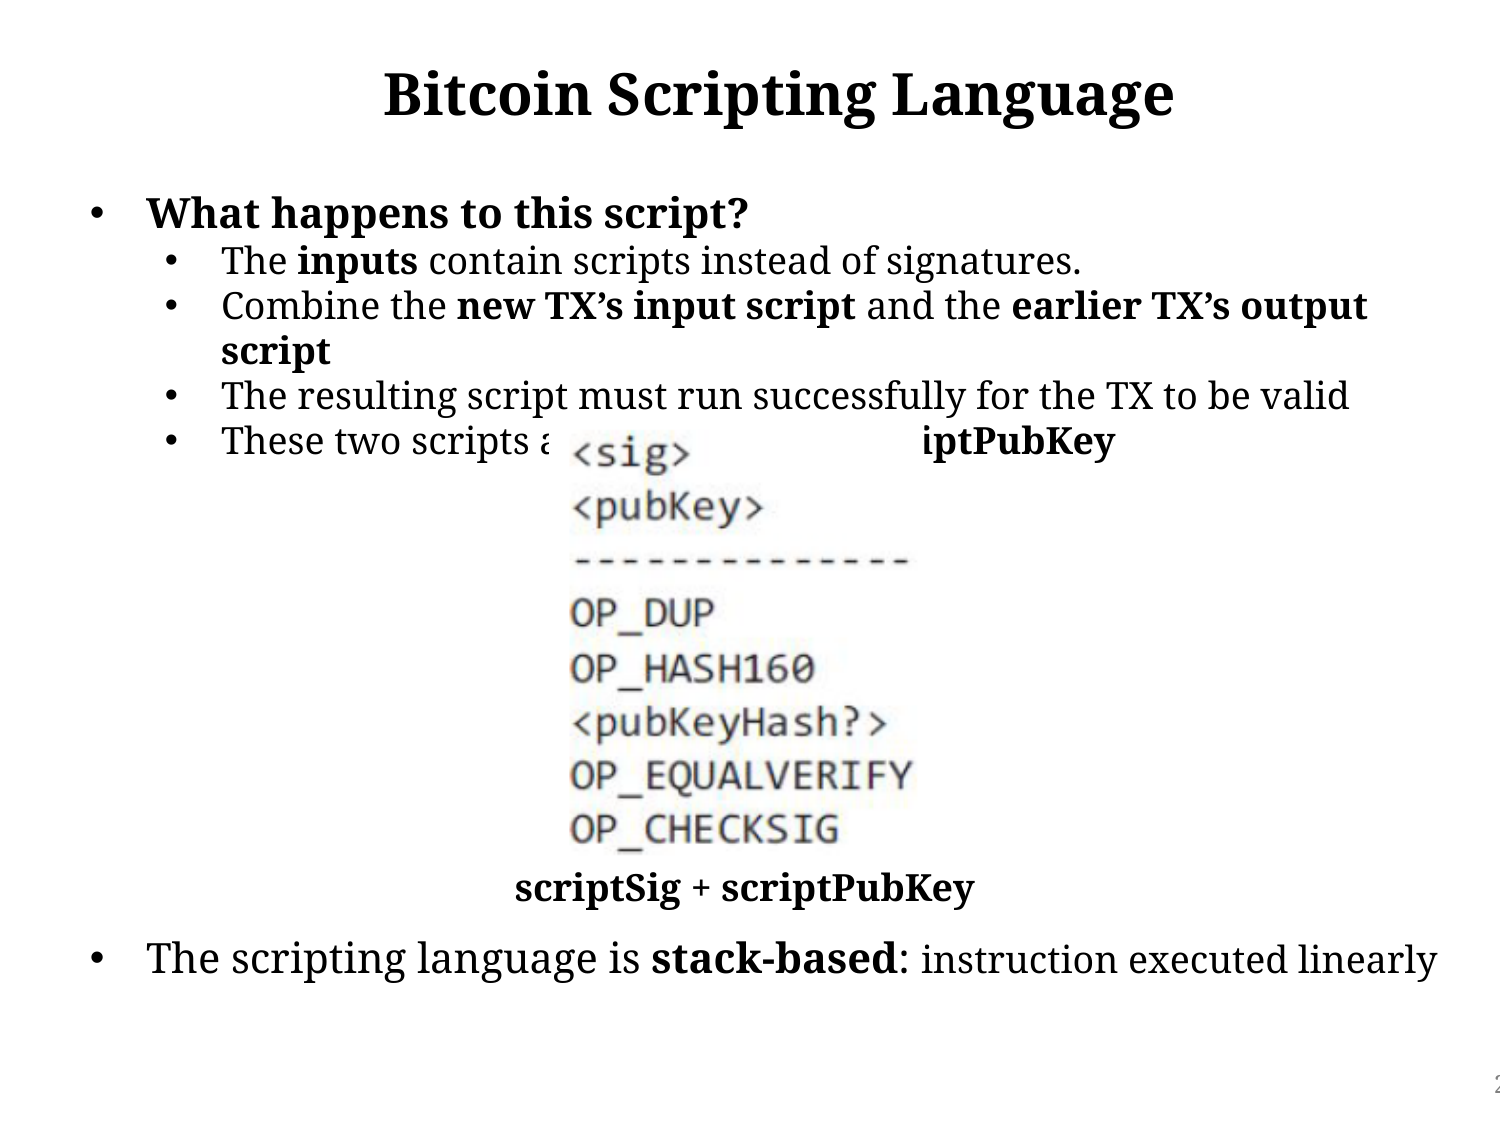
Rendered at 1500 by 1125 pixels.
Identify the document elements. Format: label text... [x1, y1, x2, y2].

picture [548, 423, 925, 859]
text_box What happens to this script? The inputs contain scripts instead of signatures. Combine the new TX’s input script and the earlier TX’s output script The resulting script must run successfully for the TX to be valid These two scripts are scriptSig and scriptPubKey [0, 179, 1500, 470]
text_box scriptSig + scriptPubKey [514, 863, 986, 909]
text_box The scripting language is stack-based: instruction executed linearly [0, 924, 1500, 990]
text_box Bitcoin Scripting Language [0, 49, 1500, 135]
